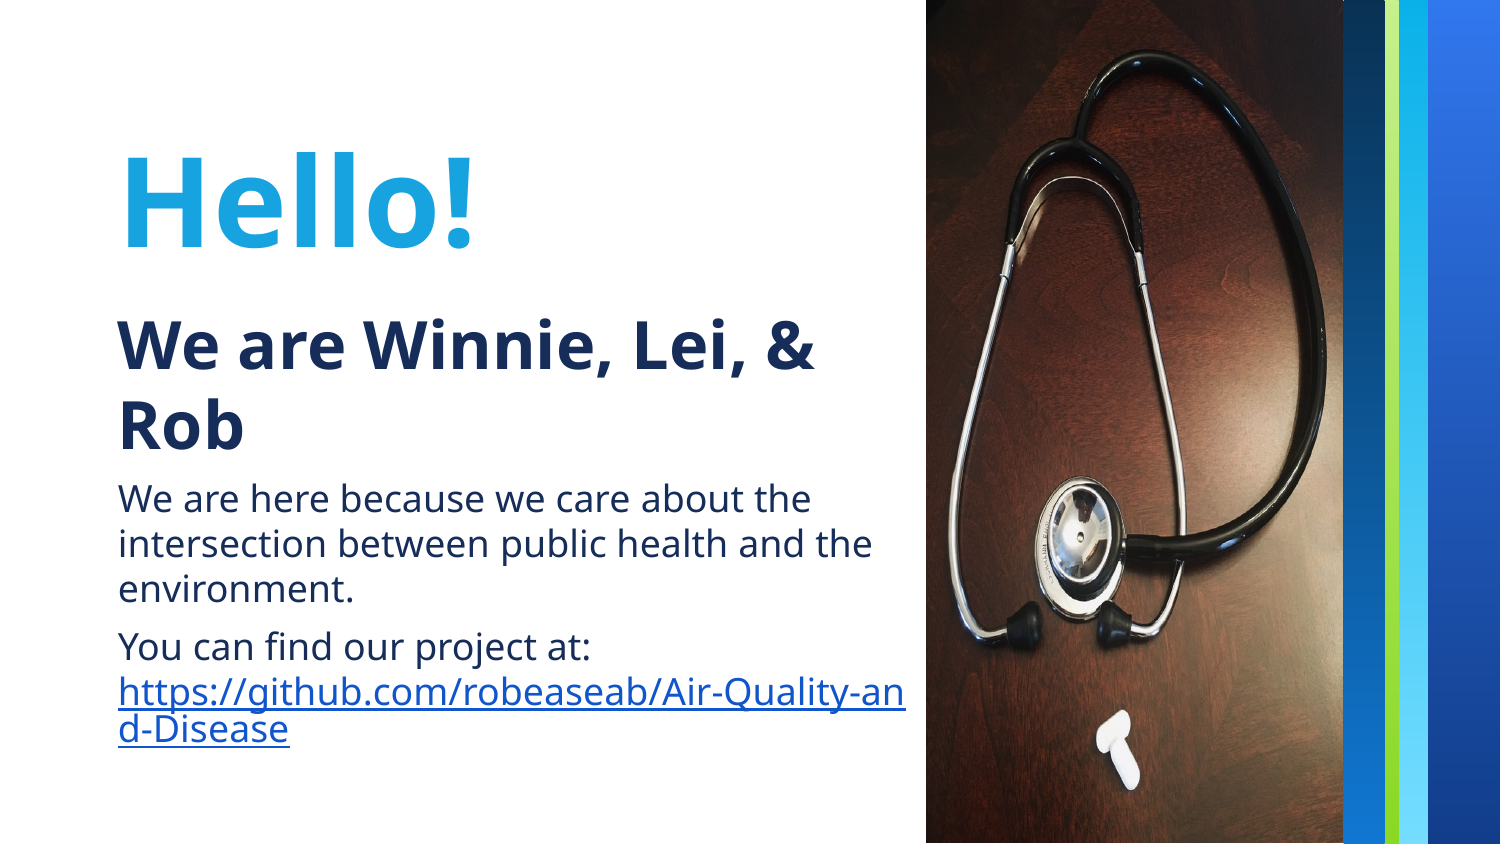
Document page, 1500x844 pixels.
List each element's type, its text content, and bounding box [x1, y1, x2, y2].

title Hello! [102, 168, 921, 287]
picture [926, 0, 1343, 843]
list We are Winnie, Lei, & Rob We are here because we care about the intersection between public health and the environment. You can find our project at: https://github.com/robeaseab/Air-Quality-and-Disease [102, 287, 921, 624]
